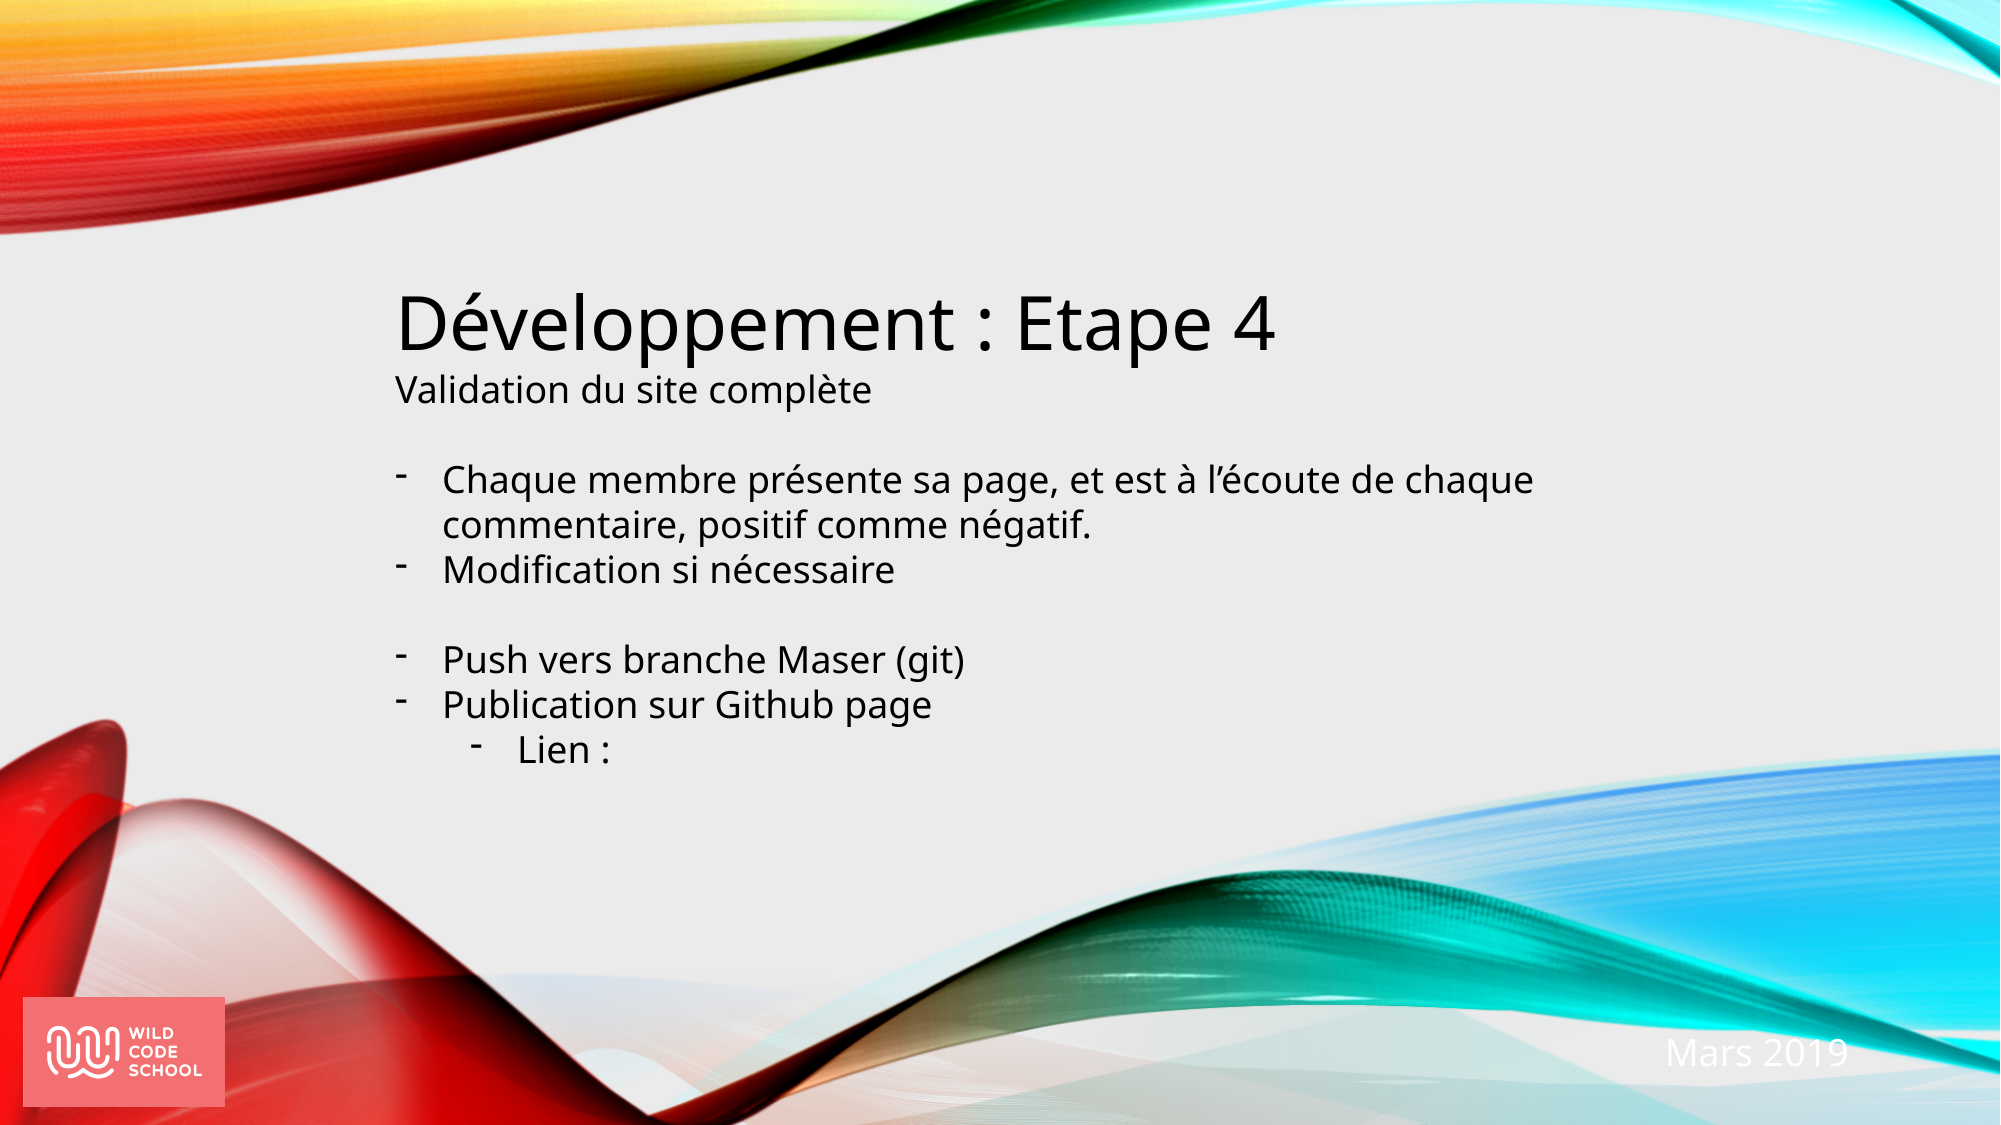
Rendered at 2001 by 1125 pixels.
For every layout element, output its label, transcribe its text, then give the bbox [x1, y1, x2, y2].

text_box Développement : Etape 4 Validation du site complète Chaque membre présente sa page, et est à l’écoute de chaque commentaire, positif comme négatif. Modification si nécessaire Push vers branche Maser (git) Publication sur Github page Lien : [380, 268, 1598, 778]
picture [0, 0, 2000, 237]
picture [0, 717, 2000, 1125]
text_box Mars 2019 [1650, 1021, 2000, 1082]
